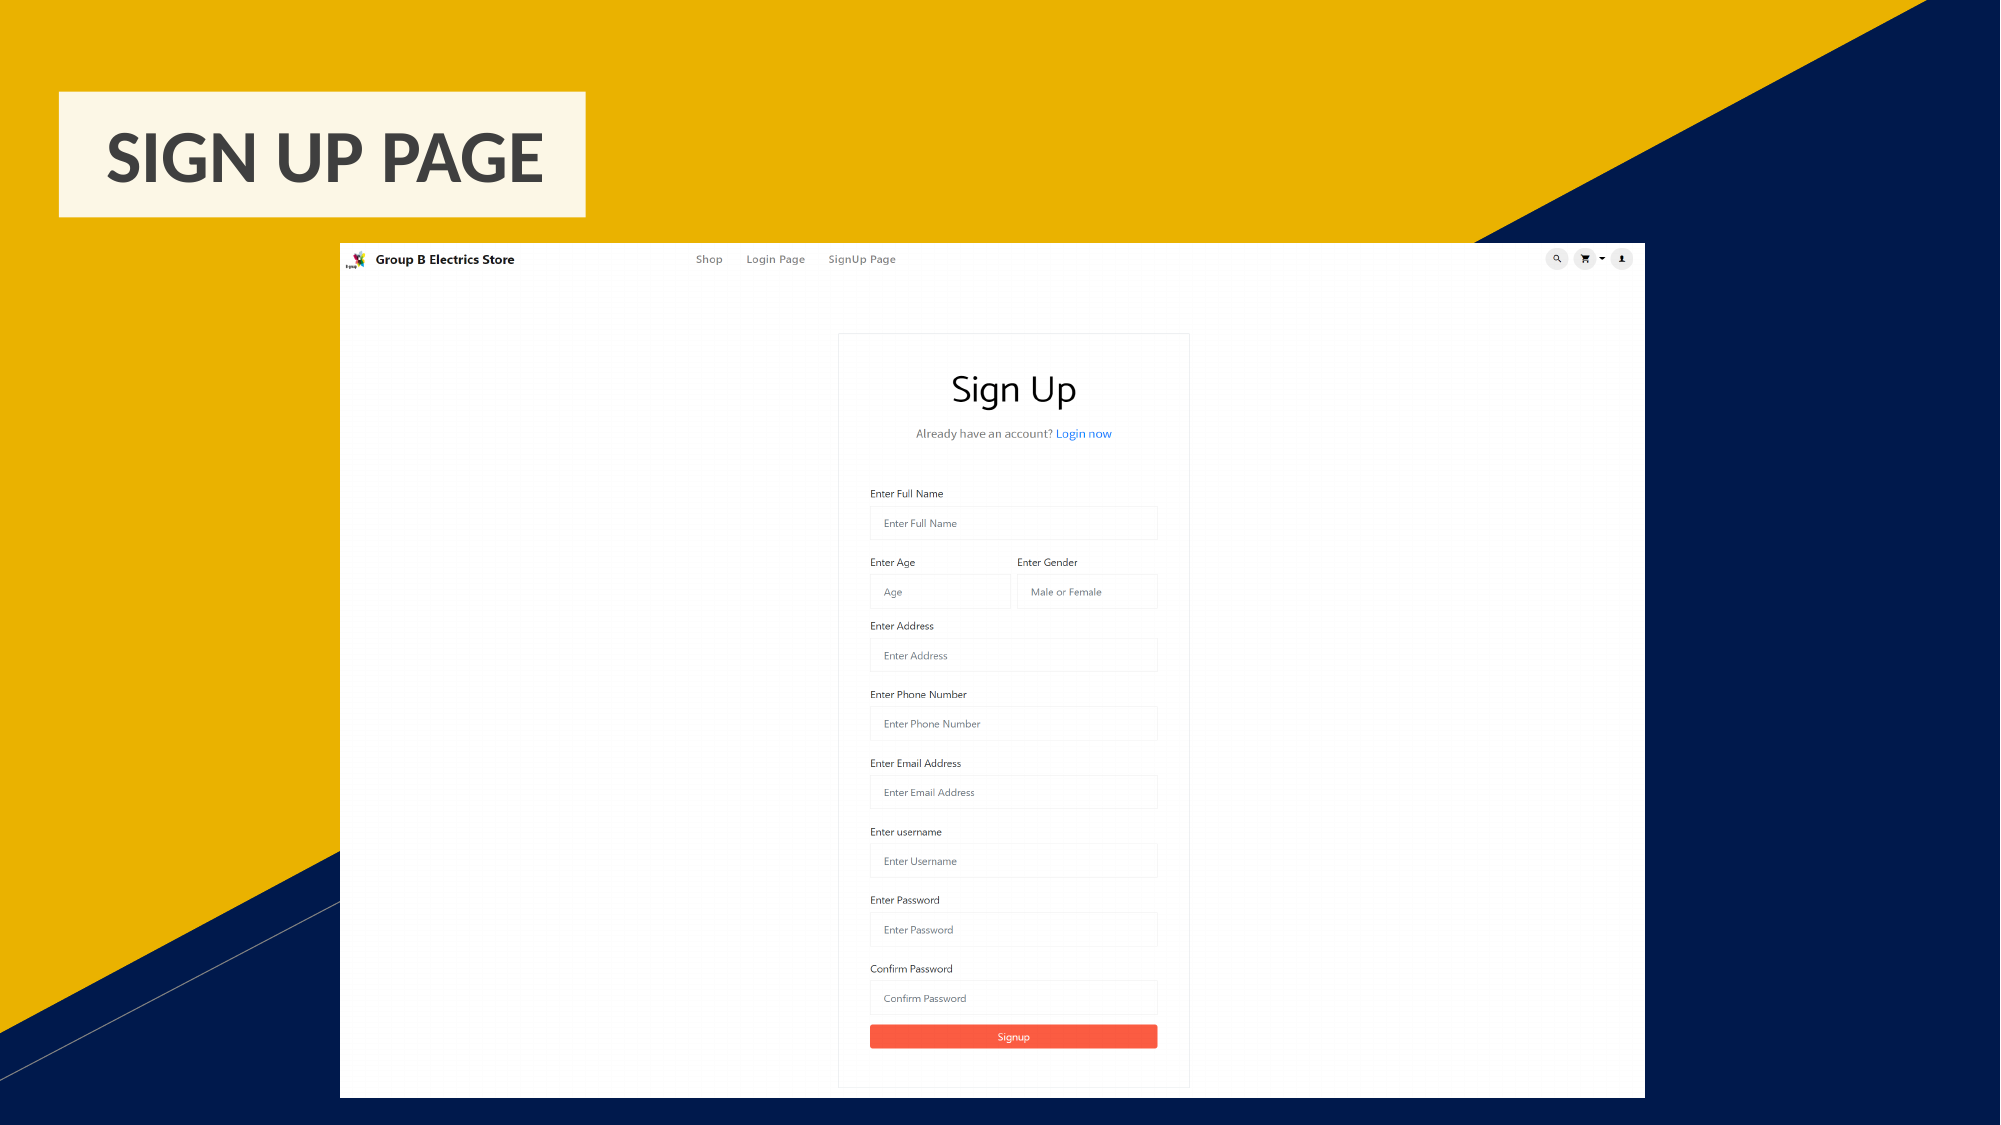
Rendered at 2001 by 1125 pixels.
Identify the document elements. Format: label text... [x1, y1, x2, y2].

picture [340, 243, 1645, 1098]
title SIGN UP PAGE [58, 91, 586, 218]
